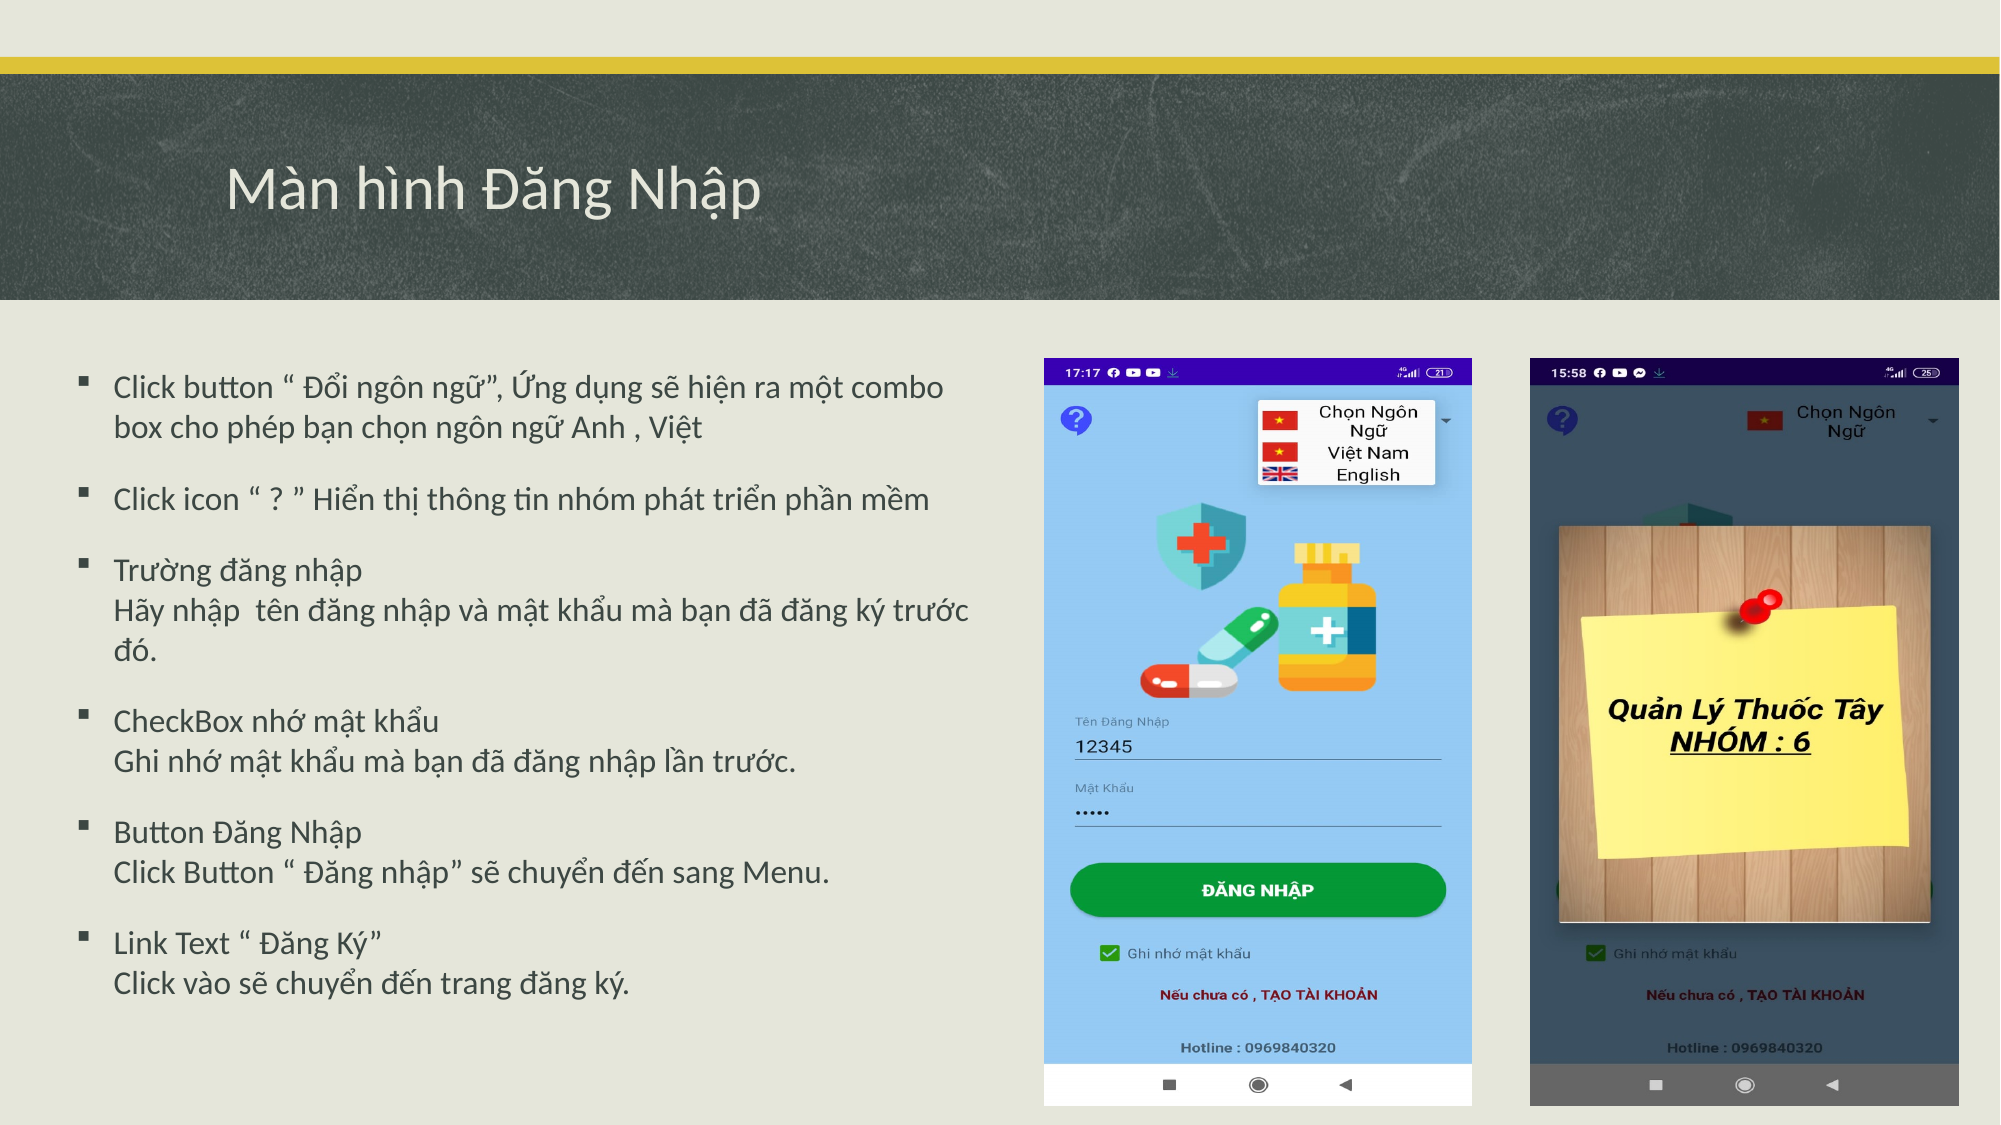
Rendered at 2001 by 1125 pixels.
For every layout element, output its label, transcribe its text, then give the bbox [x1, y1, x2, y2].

picture [0, 74, 2000, 300]
text_box Click button “ Đổi ngôn ngữ”, Ứng dụng sẽ hiện ra một combo box cho phép bạn chọn ngôn ngữ Anh , Việt Click icon “ ? ” Hiển thị thông tin nhóm phát triển phần mềm Trường đăng nhập Hãy nhập tên đăng nhập và mật khẩu mà bạn đã đăng ký trước đó. CheckBox nhớ mật khẩu Ghi nhớ mật khẩu mà bạn đã đăng nhập lần trước. Button Đăng Nhập Click Button “ Đăng nhập” sẽ chuyển đến sang Menu. Link Text “ Đăng Ký” Click vào sẽ chuyển đến trang đăng ký. [61, 358, 1015, 1005]
title Màn hình Đăng Nhập [210, 76, 1790, 300]
picture [1044, 358, 1472, 1106]
picture [1530, 358, 1959, 1106]
